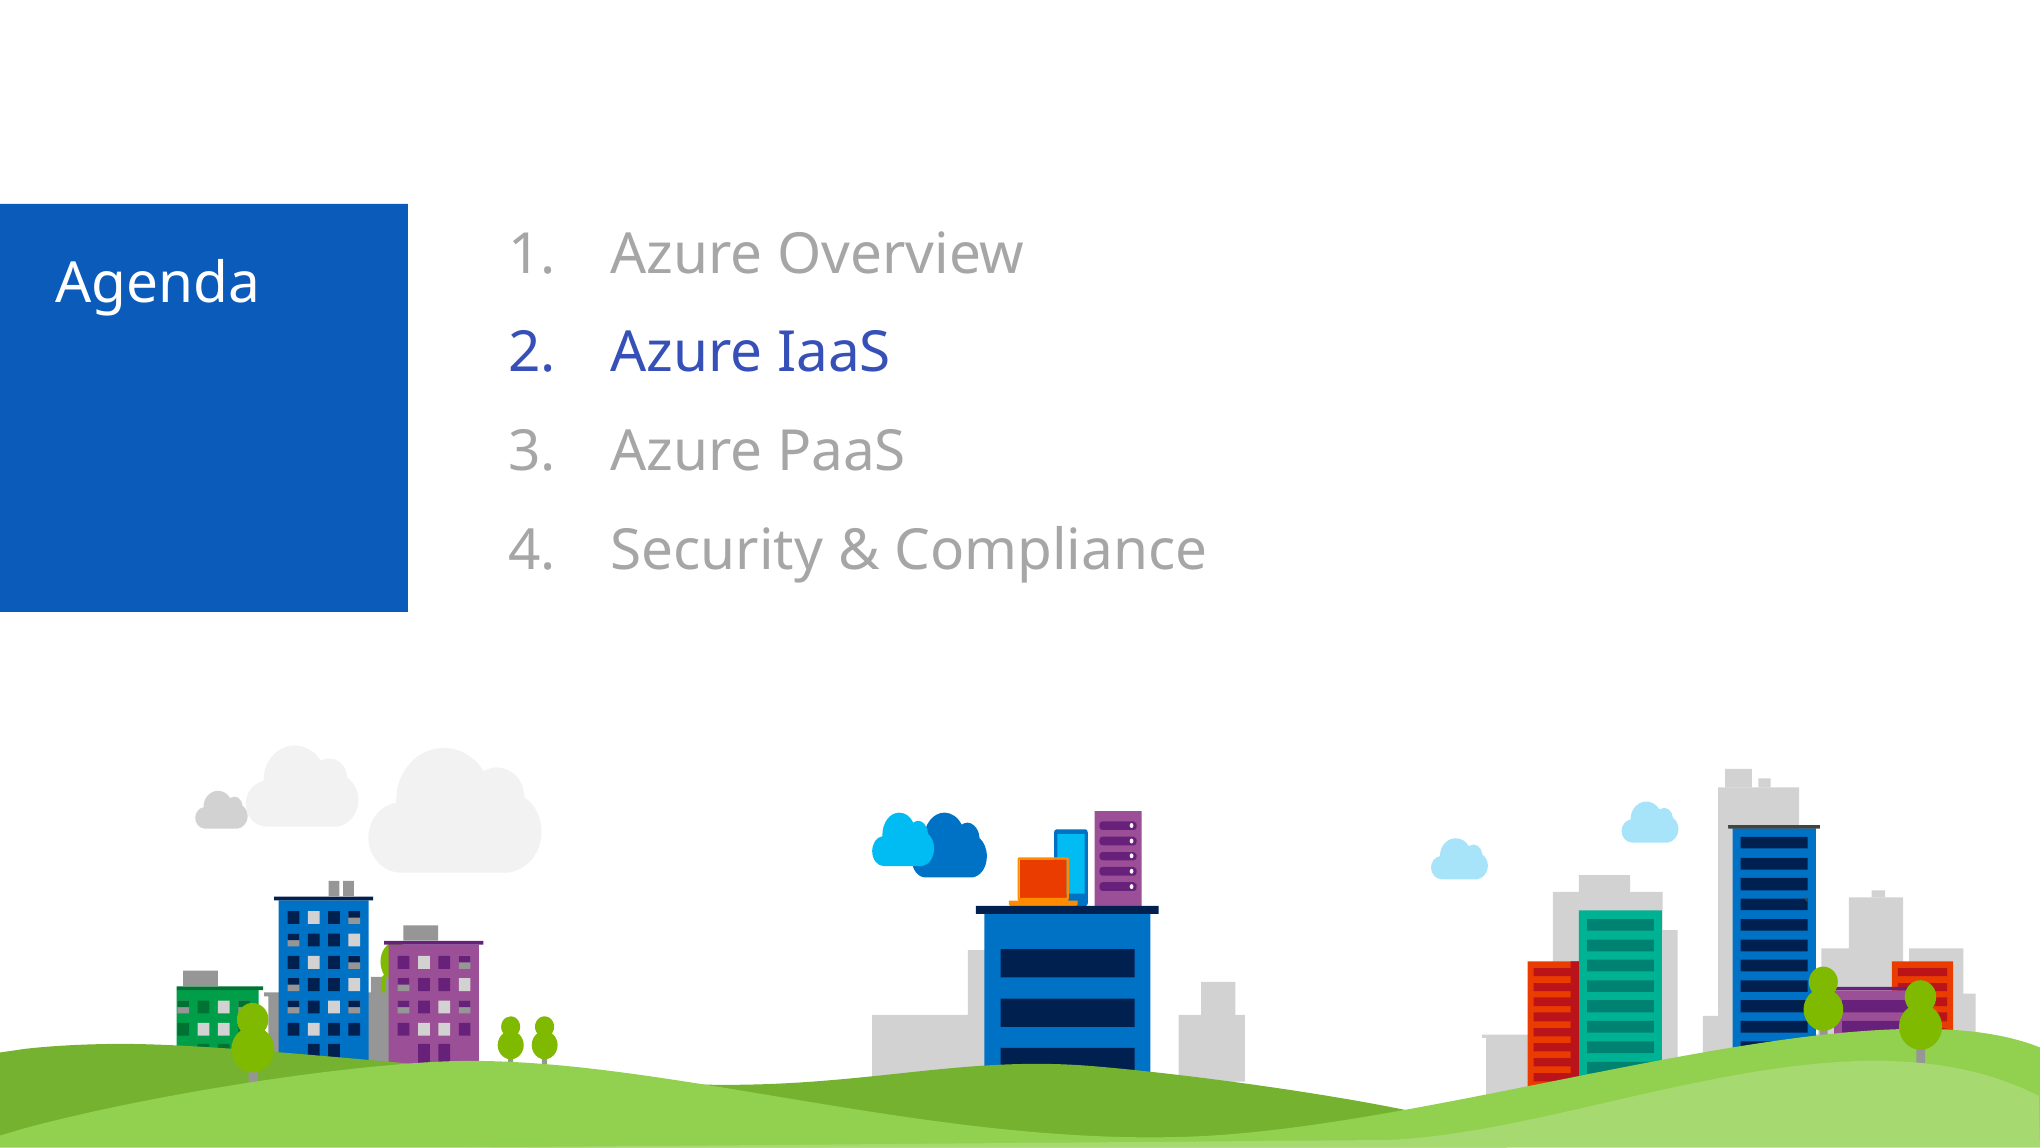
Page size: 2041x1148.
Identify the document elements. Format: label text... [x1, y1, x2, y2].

text_box Agenda [0, 203, 408, 612]
list Azure Overview Azure IaaS Azure PaaS Security & Compliance [493, 195, 1819, 742]
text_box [0, 745, 2041, 1148]
